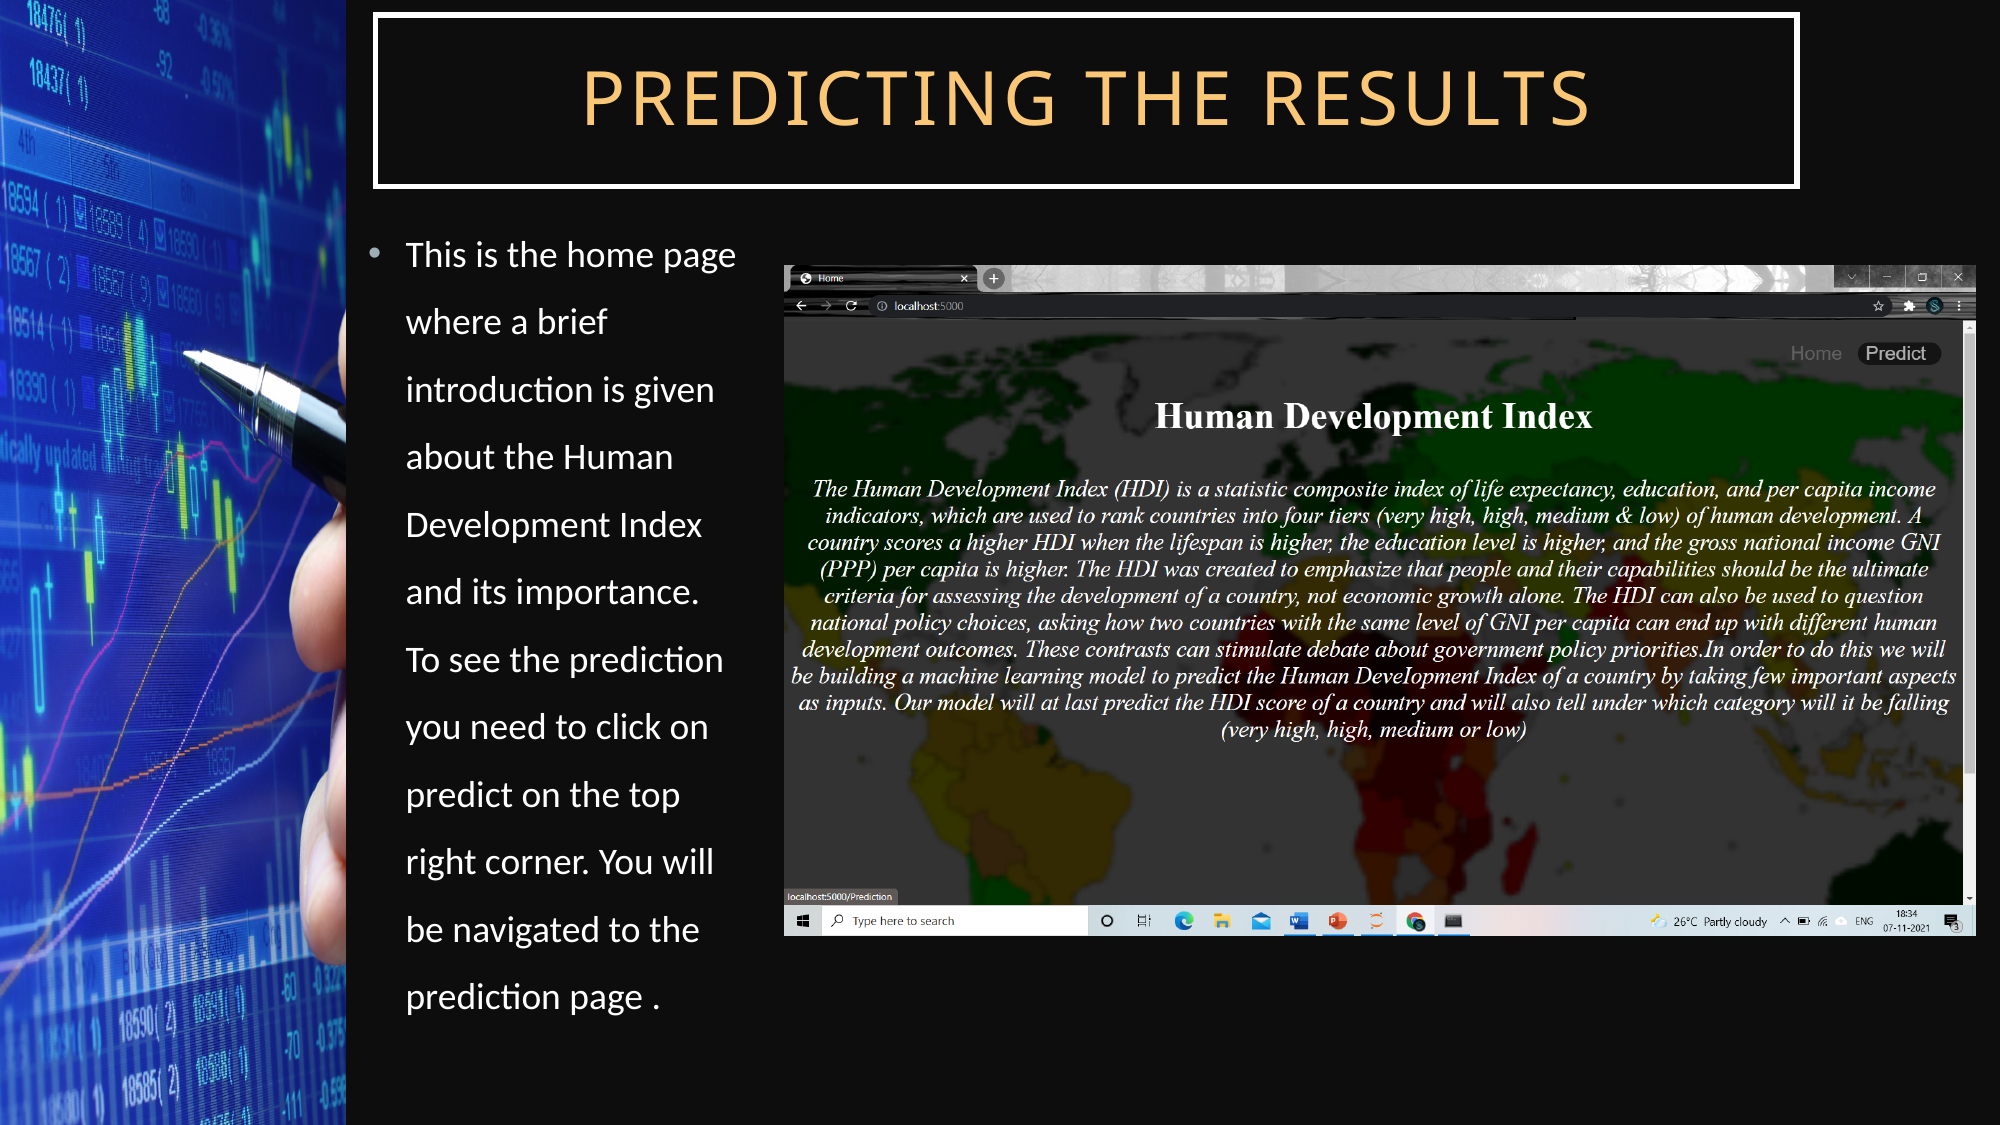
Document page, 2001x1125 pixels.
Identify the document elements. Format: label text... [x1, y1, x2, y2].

list This is the home page where a brief introduction is given about the Human Development Index and its importance. To see the prediction you need to click on predict on the top right corner. You will be navigated to the prediction page . [346, 199, 755, 958]
picture [784, 265, 1976, 936]
picture [0, 0, 346, 1125]
title Predicting the results [373, 12, 1800, 189]
